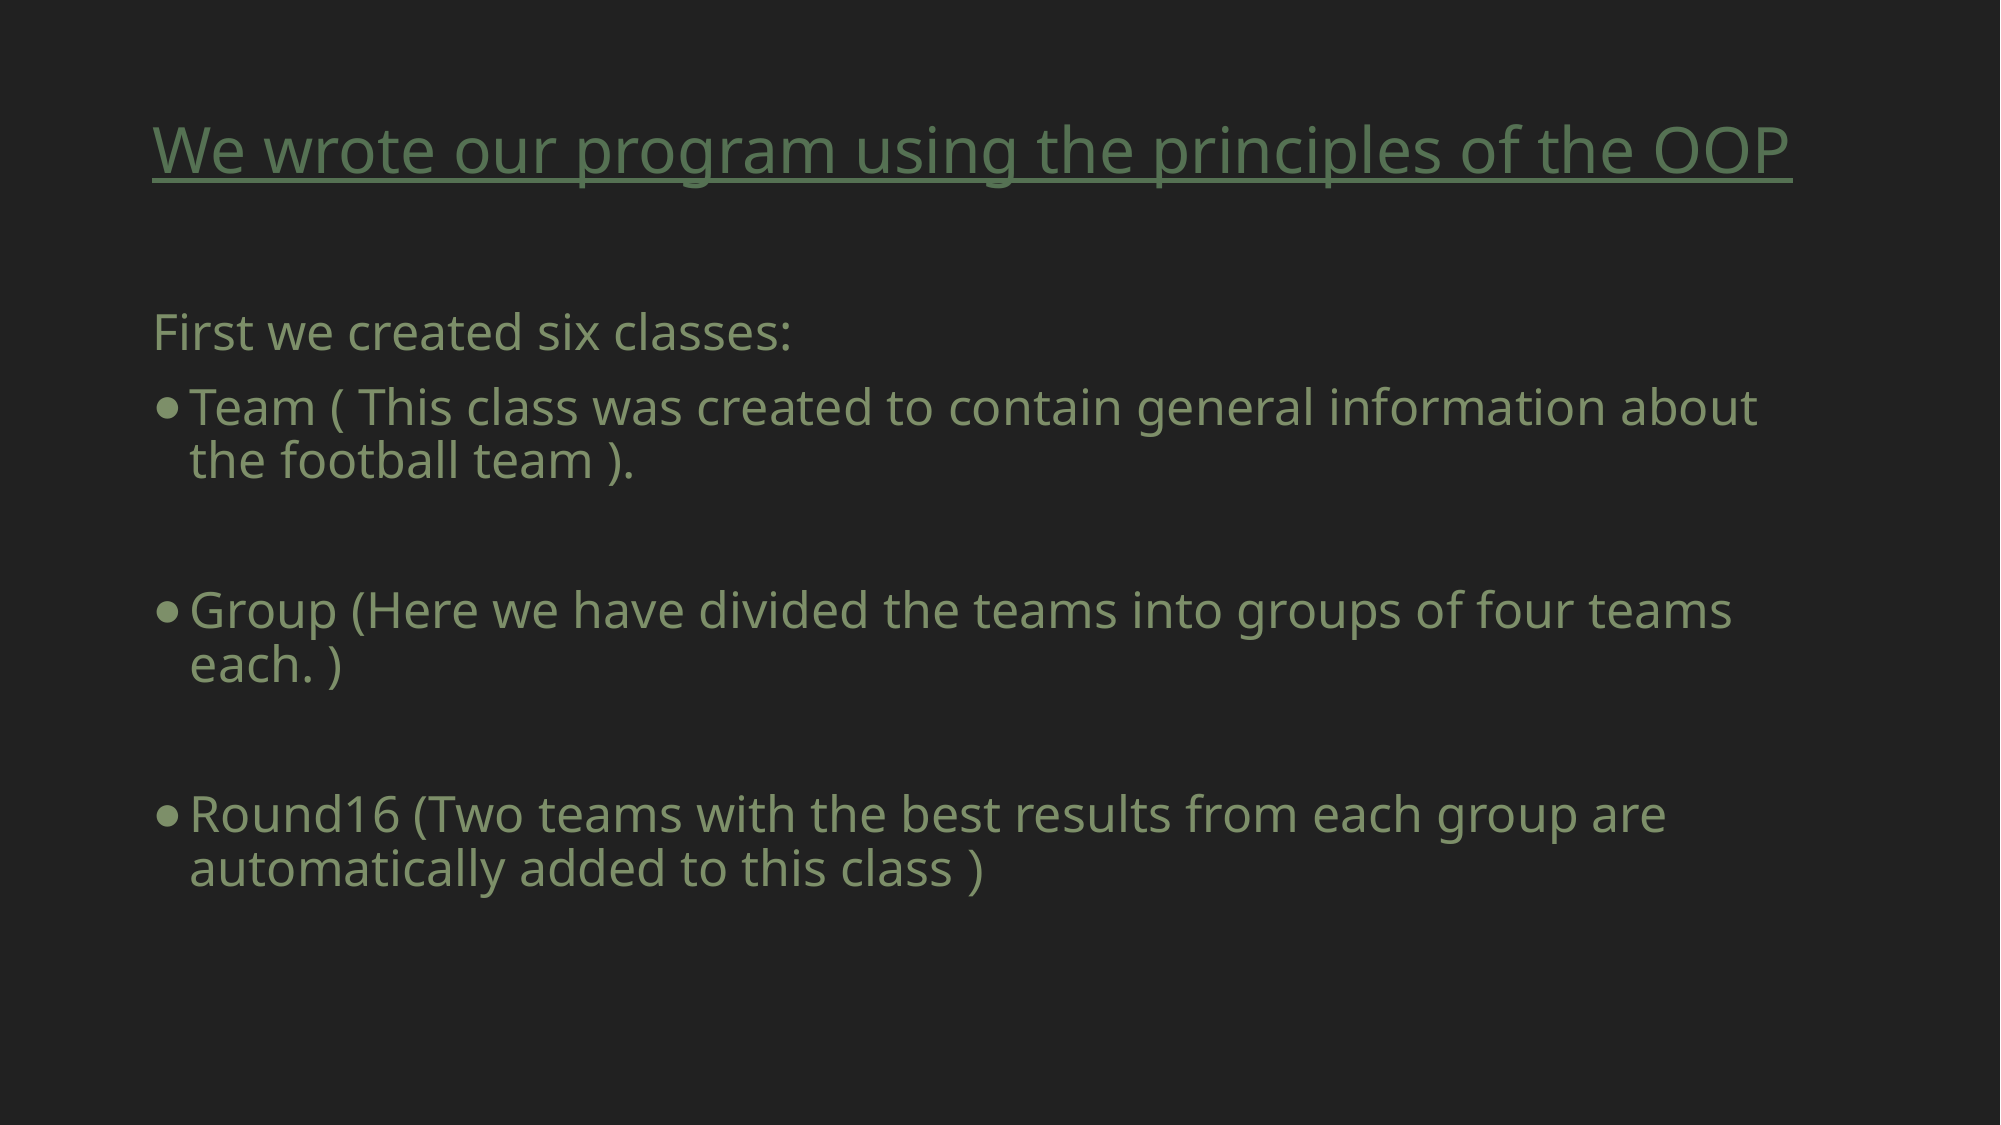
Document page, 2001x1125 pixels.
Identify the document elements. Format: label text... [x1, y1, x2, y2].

list First we created six classes: Team ( This class was created to contain general information about the football team ). Group (Here we have divided the teams into groups of four teams each. ) Round16 (Two teams with the best results from each group are automatically added to this class ) [137, 299, 1863, 1014]
title We wrote our program using the principles of the OOP [137, 82, 1863, 299]
